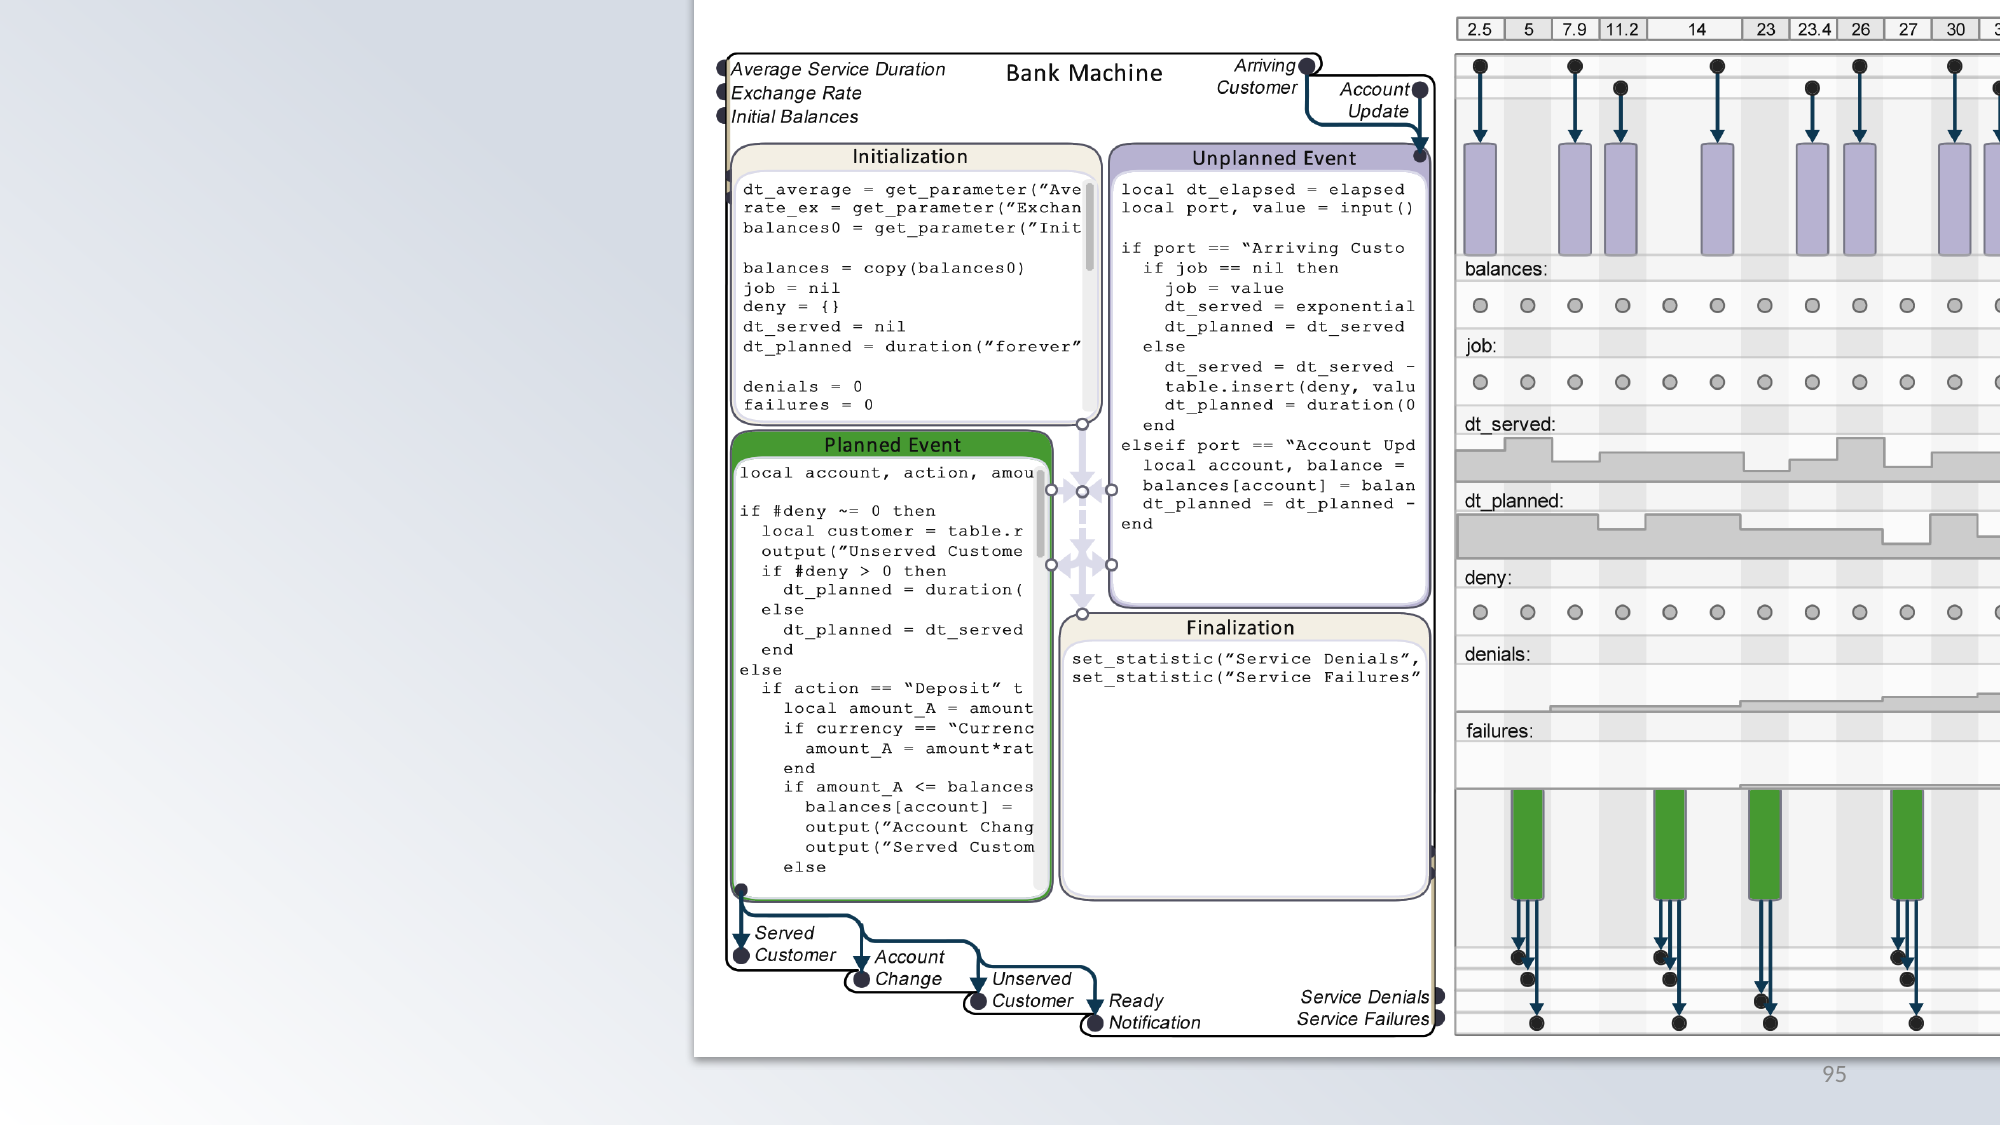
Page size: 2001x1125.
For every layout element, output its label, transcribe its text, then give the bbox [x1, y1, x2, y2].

picture [708, 0, 2000, 1043]
slide_number 95 [1412, 1043, 1863, 1103]
